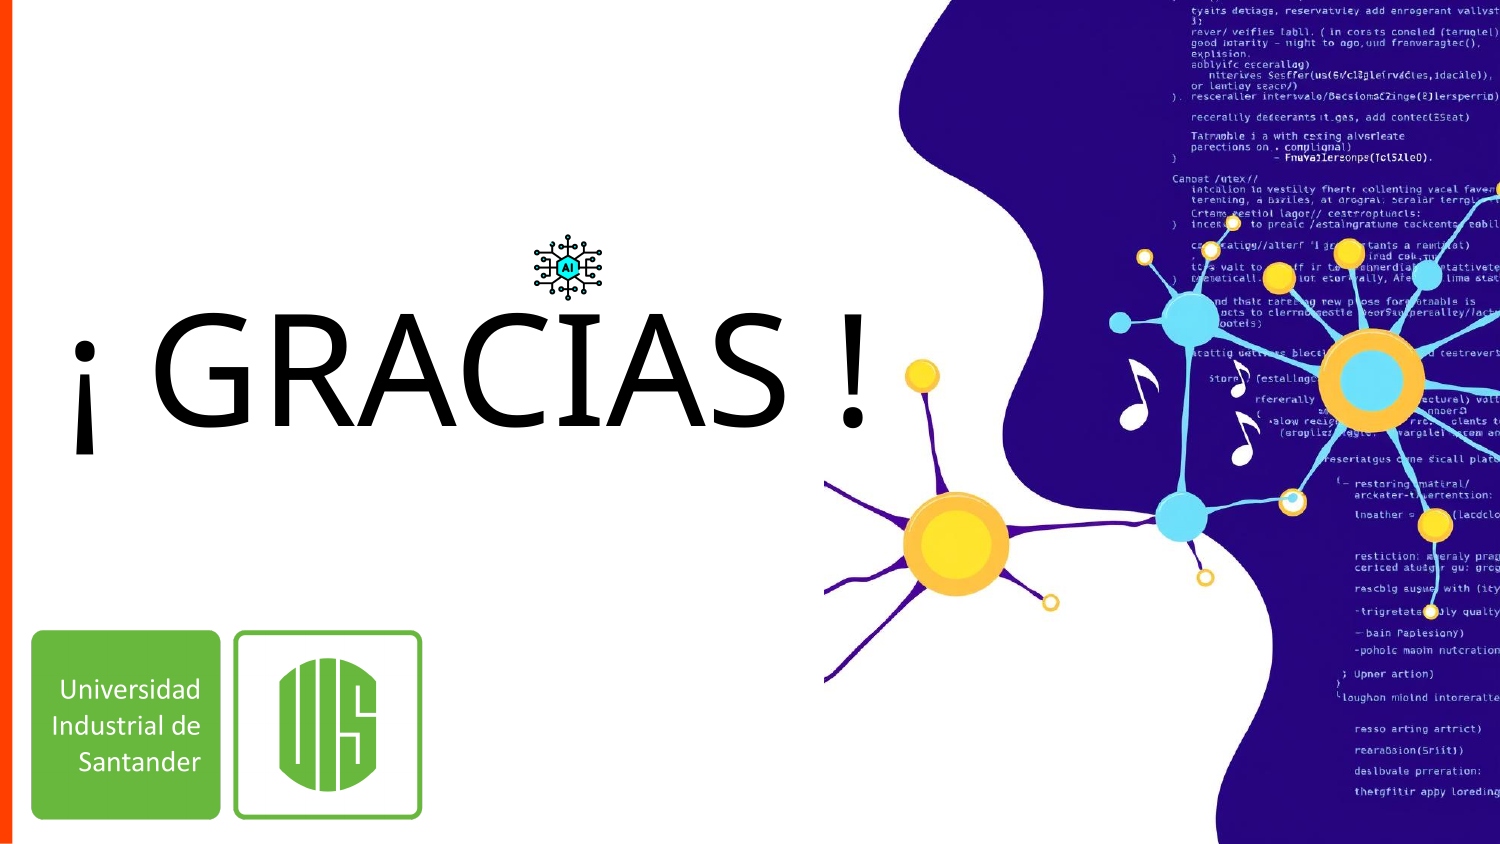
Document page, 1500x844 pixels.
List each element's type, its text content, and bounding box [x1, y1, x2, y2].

picture [824, 0, 1500, 844]
title ¡ GRACIAS ! [49, 255, 819, 448]
picture [534, 234, 602, 302]
picture [29, 627, 424, 821]
